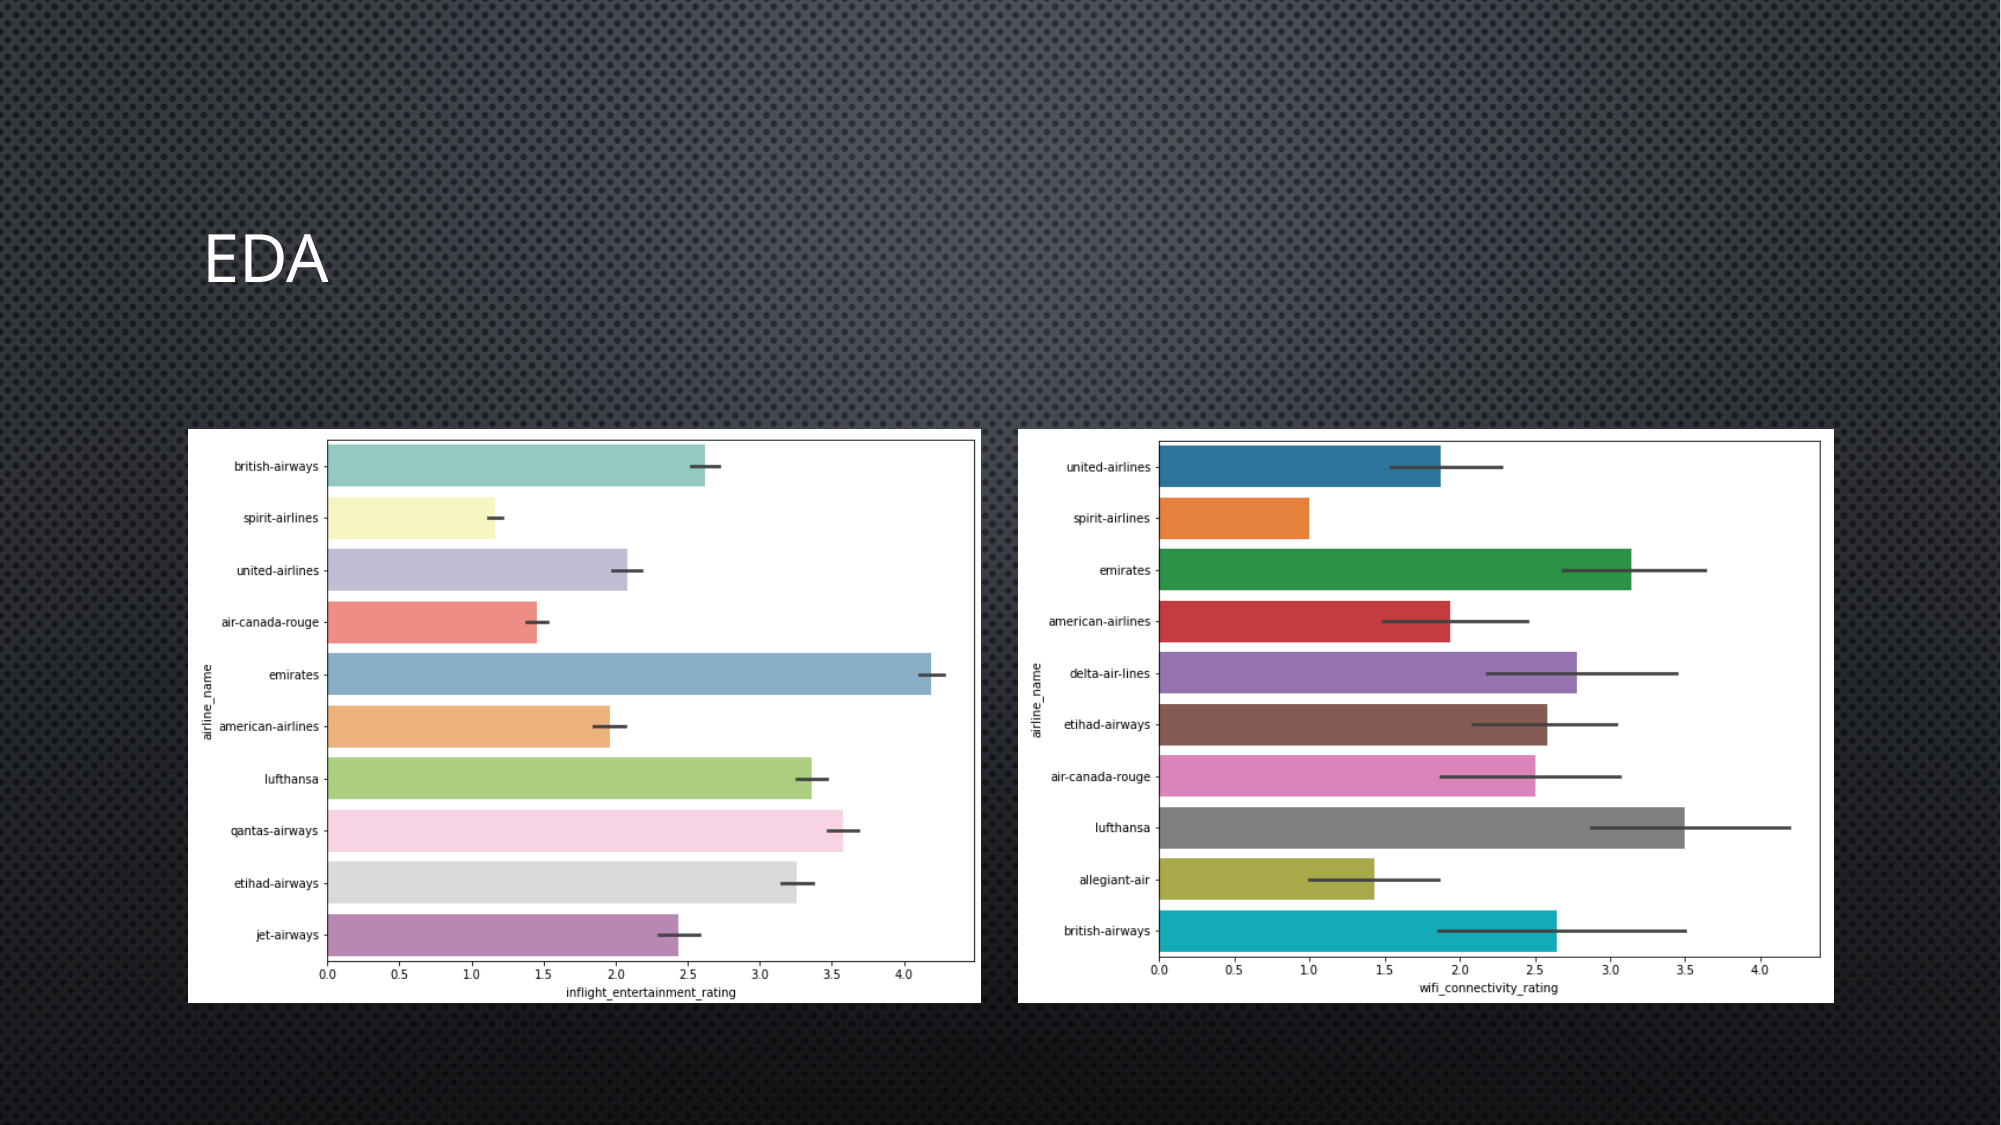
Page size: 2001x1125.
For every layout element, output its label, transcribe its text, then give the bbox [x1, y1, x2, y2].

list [188, 429, 982, 1004]
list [1018, 429, 1835, 1003]
title EDA [187, 99, 1813, 413]
